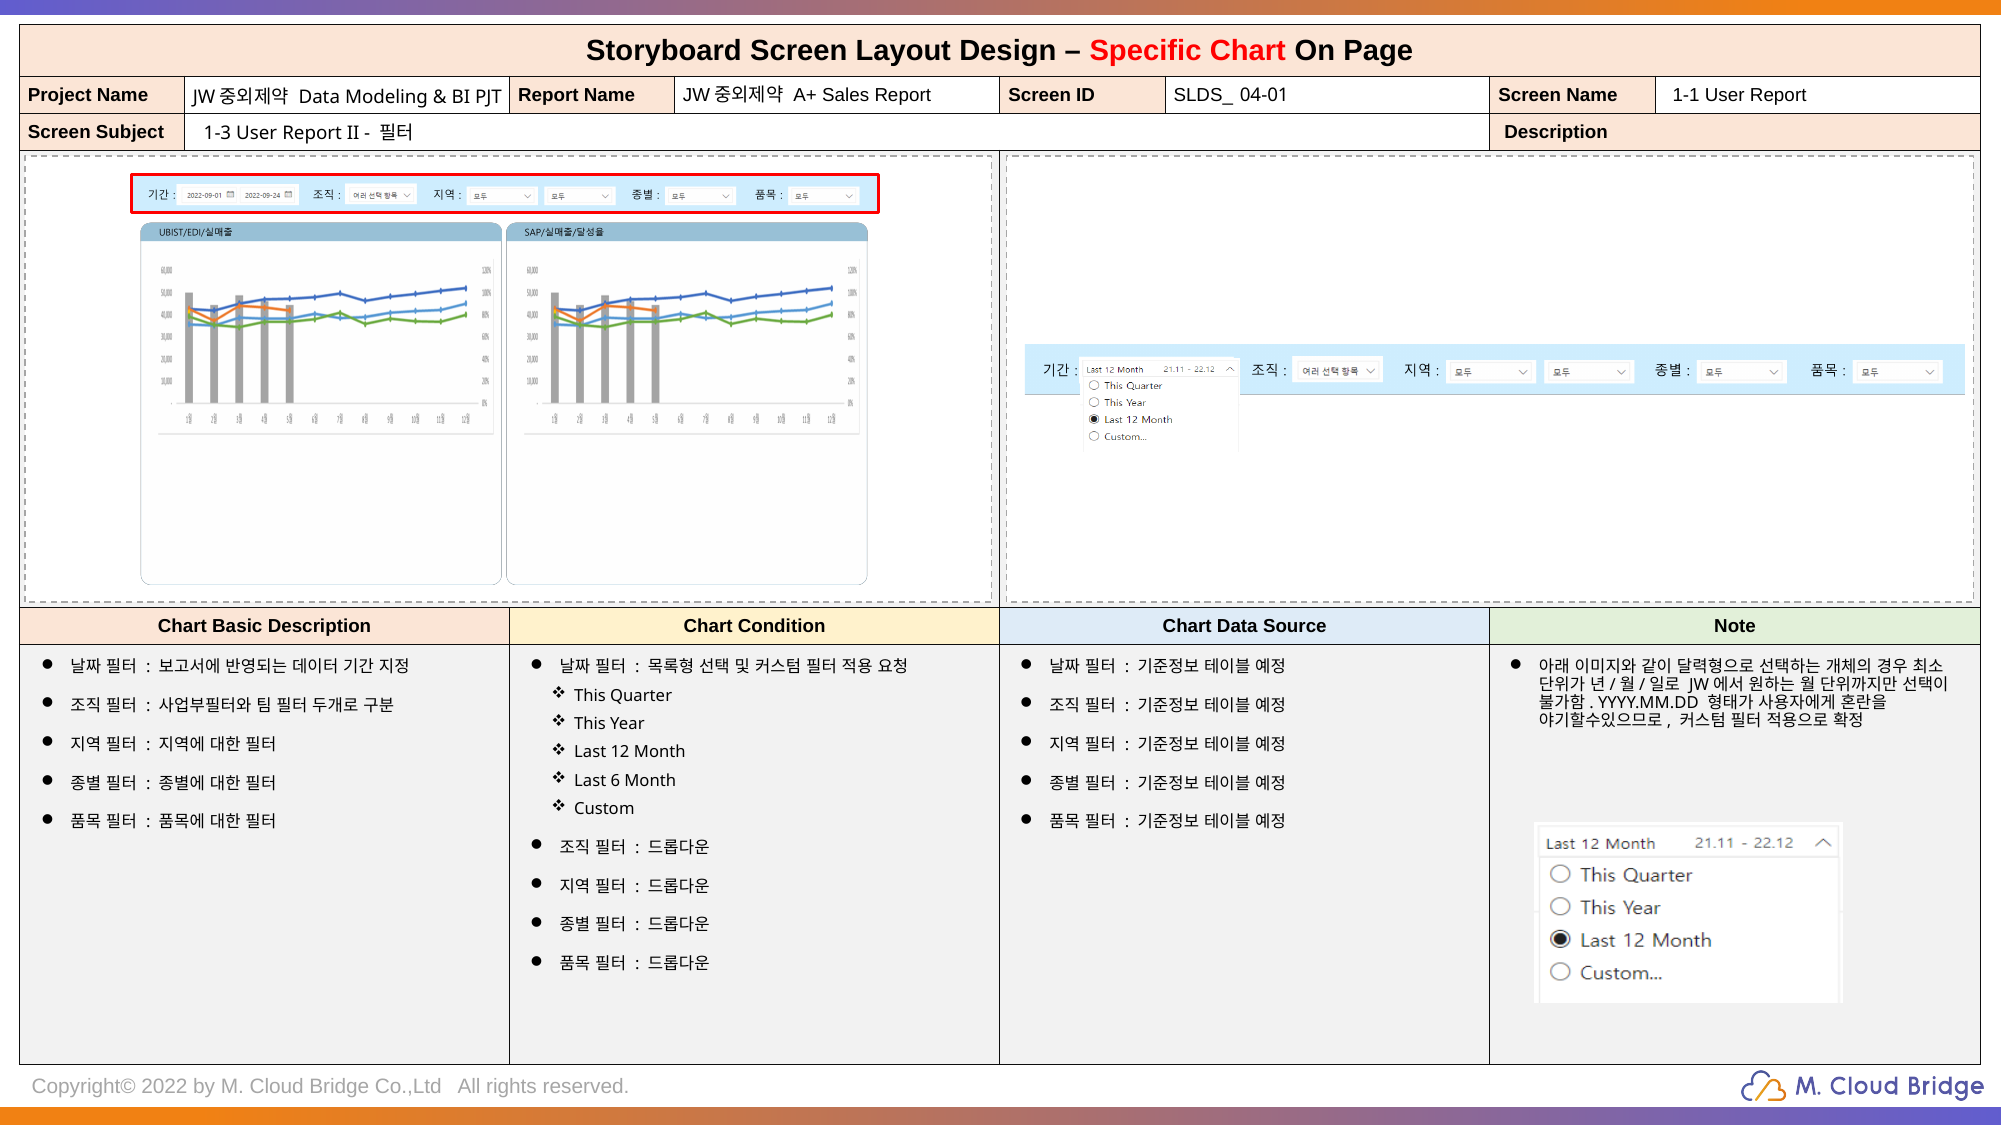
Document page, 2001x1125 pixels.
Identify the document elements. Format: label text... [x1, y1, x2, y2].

picture [1741, 1070, 1984, 1101]
list 날짜 필터 : 목록형 선택 및 커스텀 필터 적용 요청 This Quarter This Year Last 12 Month Last 6 Month Custom 조직 필터 : 드롭다운 지역 필터 : 드롭다운 종별 필터 : 드롭다운 품목 필터 : 드롭다운 [515, 651, 995, 1061]
list 1-1 User Report [1657, 78, 1980, 110]
picture [1024, 344, 1966, 453]
text_box JW중외제약 Data Modeling & BI PJT [178, 79, 524, 110]
list 날짜 필터 : 보고서에 반영되는 데이터 기간 지정 조직 필터 : 사업부필터와 팀 필터 두개로 구분 지역 필터 : 지역에 대한 필터 종별 필터 : 종별에 대한 필터 품목 필터 : 품목에 대한 필터 [26, 651, 506, 1061]
list 04-01 [1224, 78, 1472, 110]
list 날짜 필터 : 기준정보 테이블 예정 조직 필터 : 기준정보 테이블 예정 지역 필터 : 기준정보 테이블 예정 종별 필터 : 기준정보 테이블 예정 품목 필터 : 기준정보 테이블 예정 [1005, 651, 1485, 1061]
list 아래 이미지와 같이 달력형으로 선택하는 개체의 경우 최소 단위가 년/월/일로 JW에서 원하는 월 단위까지만 선택이 불가함. YYYY.MM.DD 형태가 사용자에게 혼란을 야기할수있으므로, 커스텀 필터 적용으로 확정 [1494, 651, 1974, 1061]
text_box JW중외제약 A+ Sales Report [668, 78, 991, 110]
picture [133, 174, 877, 586]
list 1-3 User Report II - 필터 [189, 115, 1486, 147]
picture [1533, 822, 1843, 1004]
